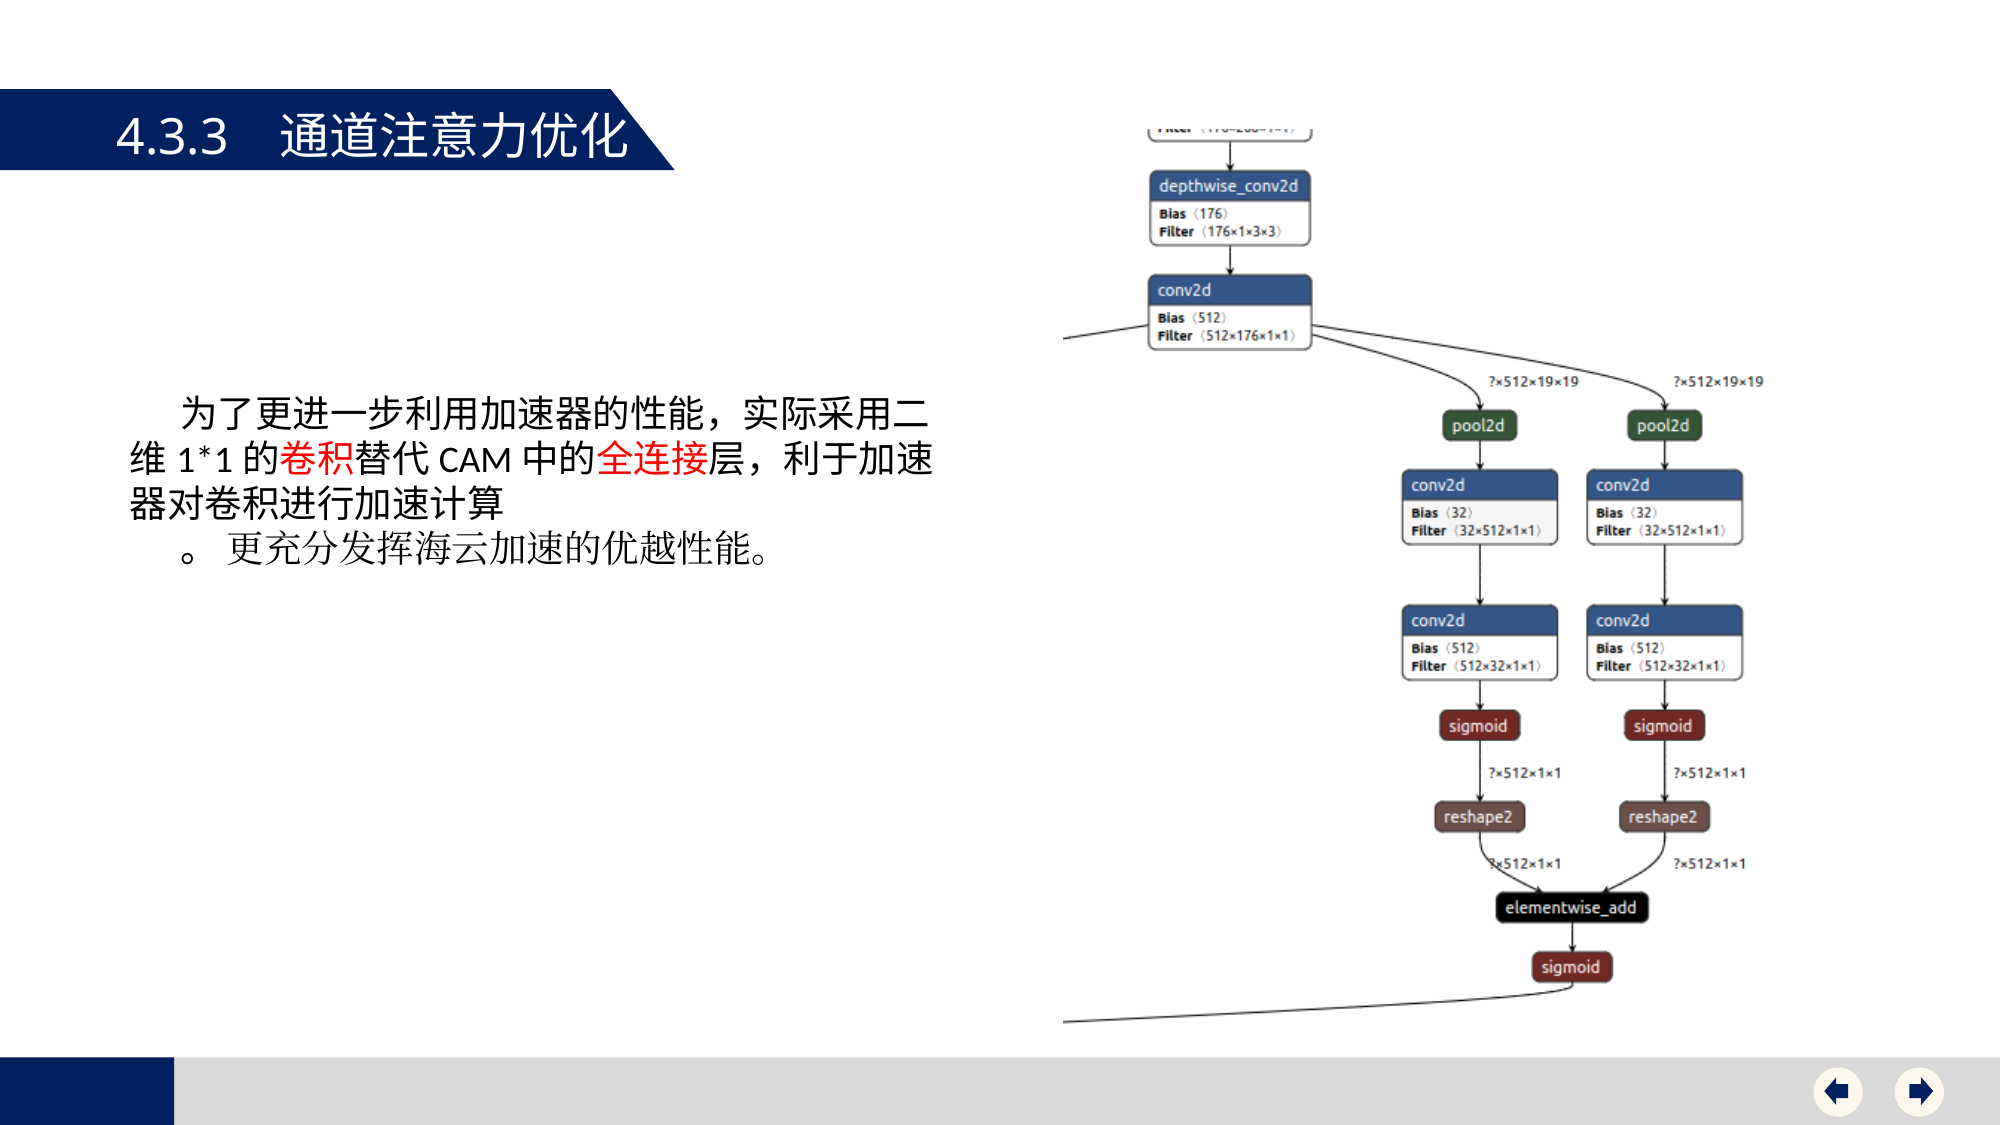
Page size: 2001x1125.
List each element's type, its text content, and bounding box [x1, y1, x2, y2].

text_box 为了更进一步利用加速器的性能，实际采用二维1*1的卷积替代CAM中的全连接层，利于加速器对卷积进行加速计算 。 更充分发挥海云加速的优越性能。 [115, 382, 953, 578]
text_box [1894, 1067, 1944, 1117]
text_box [0, 89, 675, 173]
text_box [1813, 1067, 1863, 1117]
picture [1063, 129, 1922, 1025]
